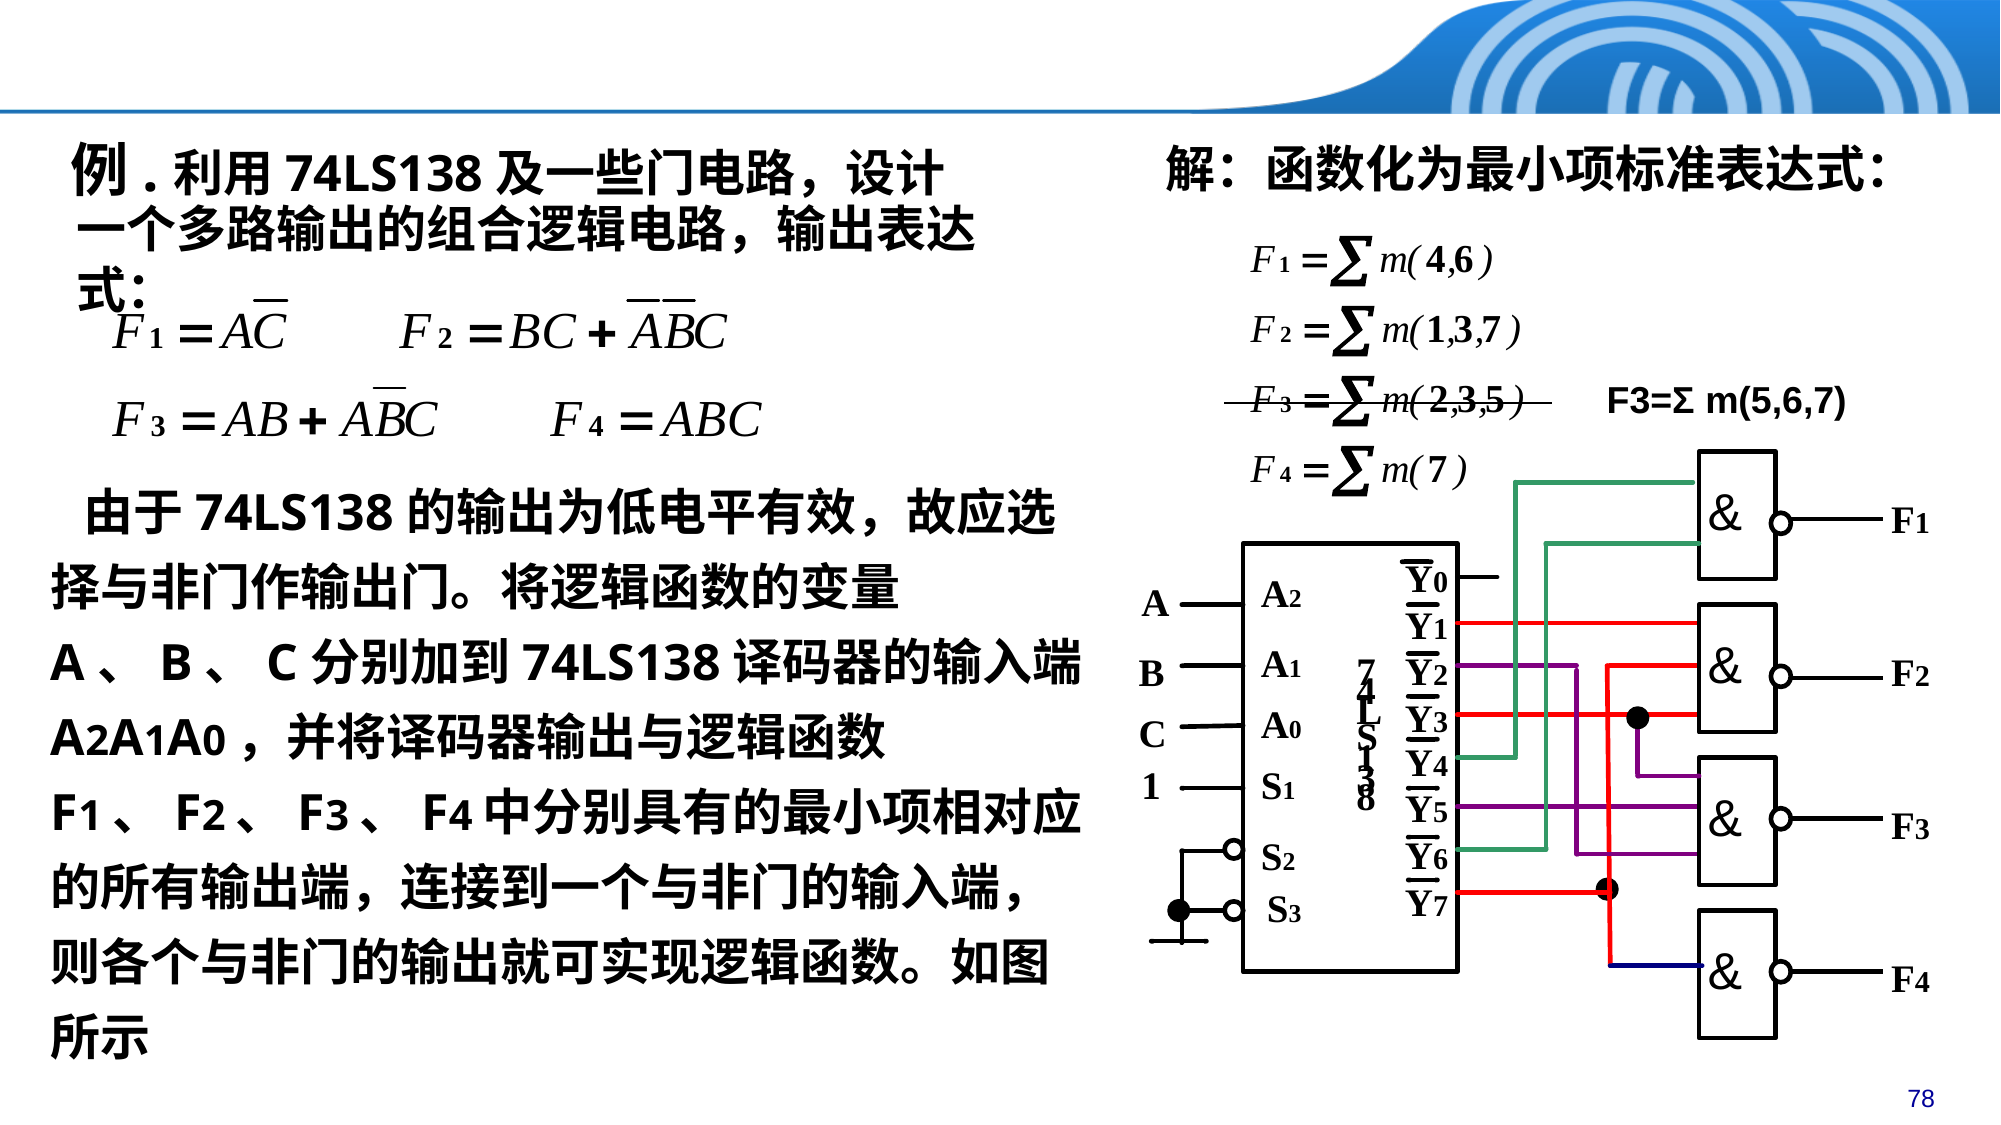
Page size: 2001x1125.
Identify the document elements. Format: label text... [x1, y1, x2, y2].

list 例.利用74LS138及一些门电路，设计一个多路输出的组合逻辑电路，输出表达式： [19, 136, 1001, 274]
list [102, 287, 774, 462]
picture [0, 0, 2000, 114]
picture [1125, 444, 1955, 1046]
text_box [1224, 228, 1864, 507]
text_box 由于74LS138的输出为低电平有效，故应选择与非门作输出门。将逻辑函数的变量A、B、C分别加到74LS138译码器的输入端A2A1A0，并将译码器输出与逻辑函数F1、F2、F3、F4中分别具有的最小项相对应的所有输出端，连接到一个与非门的输入端，则各个与非门的输出就可实现逻辑函数。如图所示 [0, 461, 1095, 1070]
text_box 解：函数化为最小项标准表达式： [1150, 137, 1954, 256]
